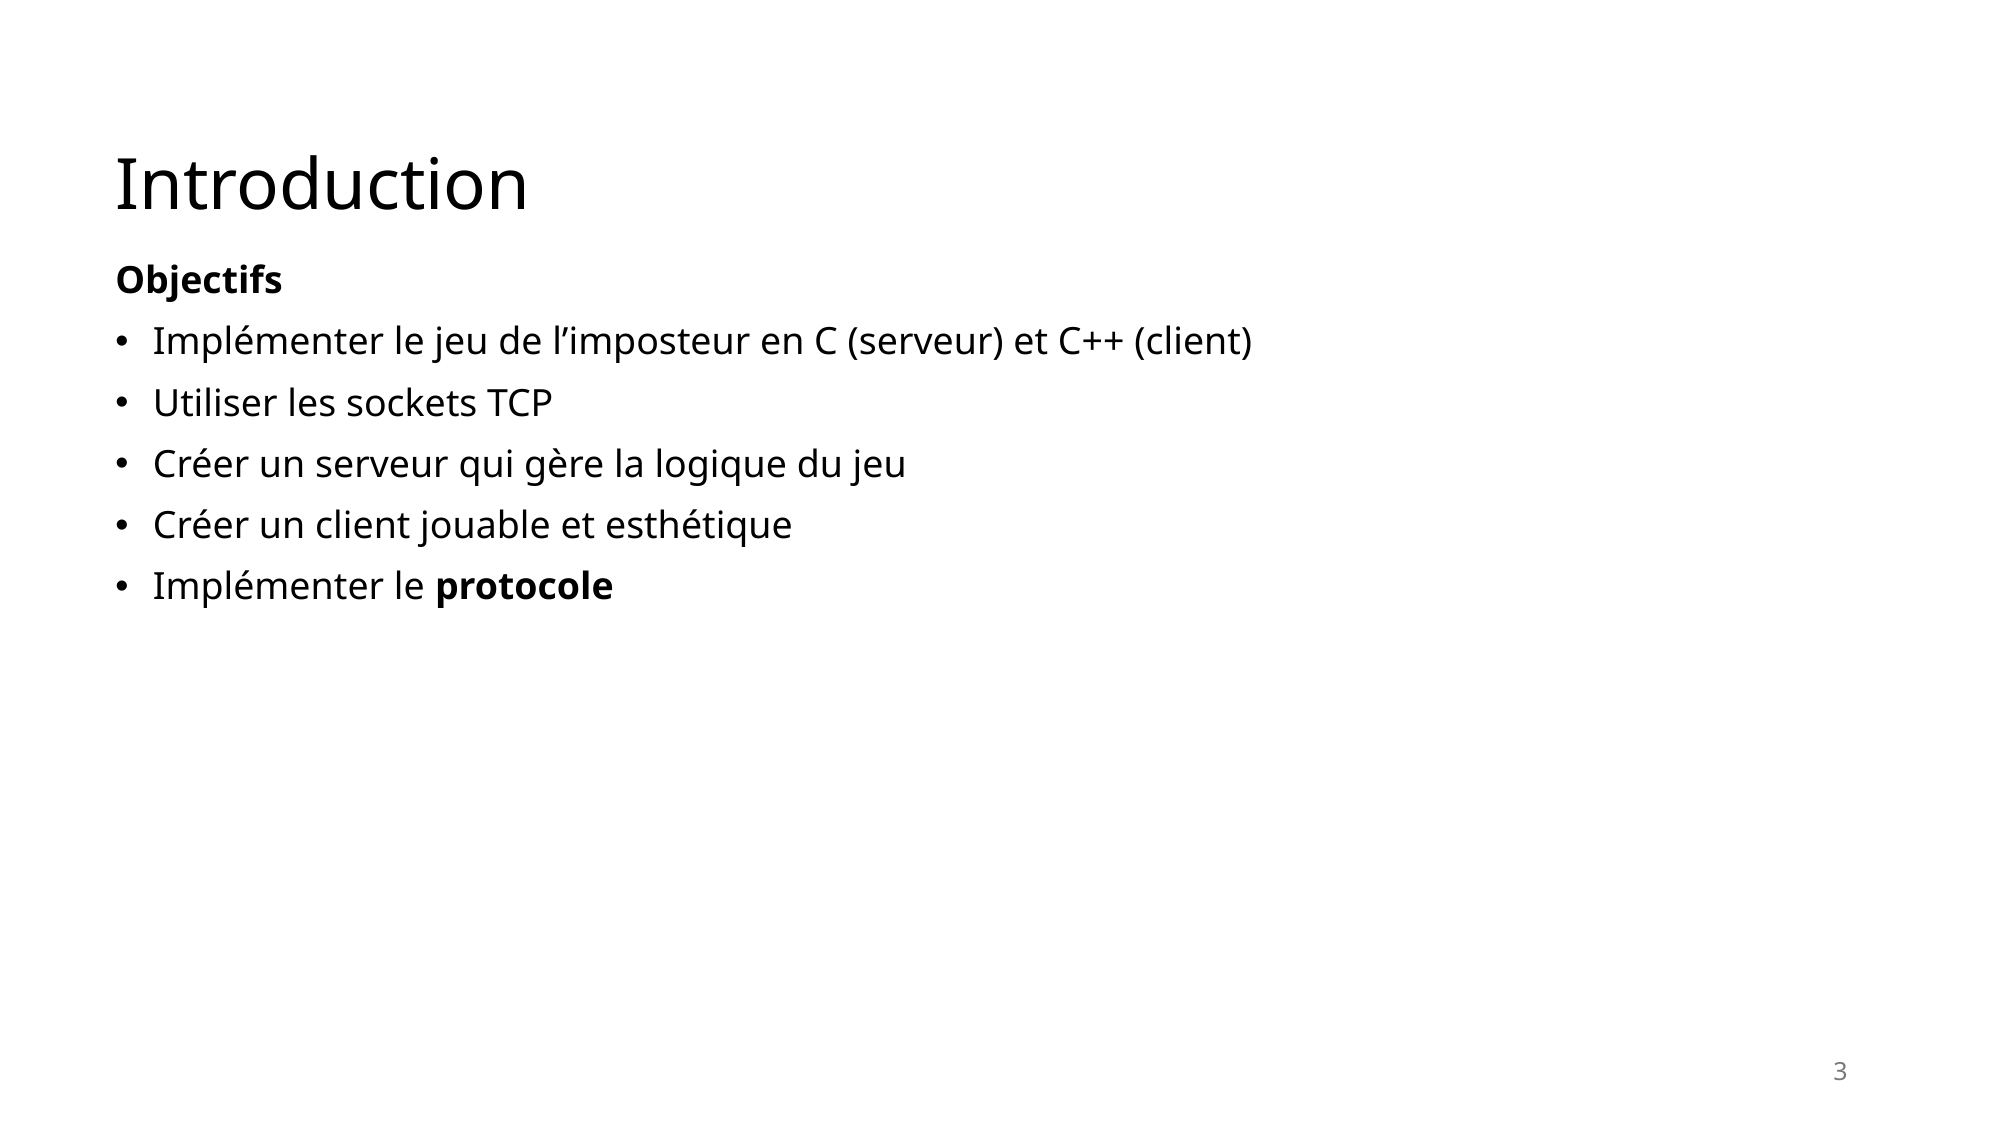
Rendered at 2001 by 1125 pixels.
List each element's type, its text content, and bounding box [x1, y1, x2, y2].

slide_number 3 [1412, 1042, 1863, 1103]
list Objectifs Implémenter le jeu de l’imposteur en C (serveur) et C++ (client) Utiliser les sockets TCP Créer un serveur qui gère la logique du jeu Créer un client jouable et esthétique Implémenter le protocole [100, 253, 1910, 950]
text_box Introduction [100, 98, 816, 233]
